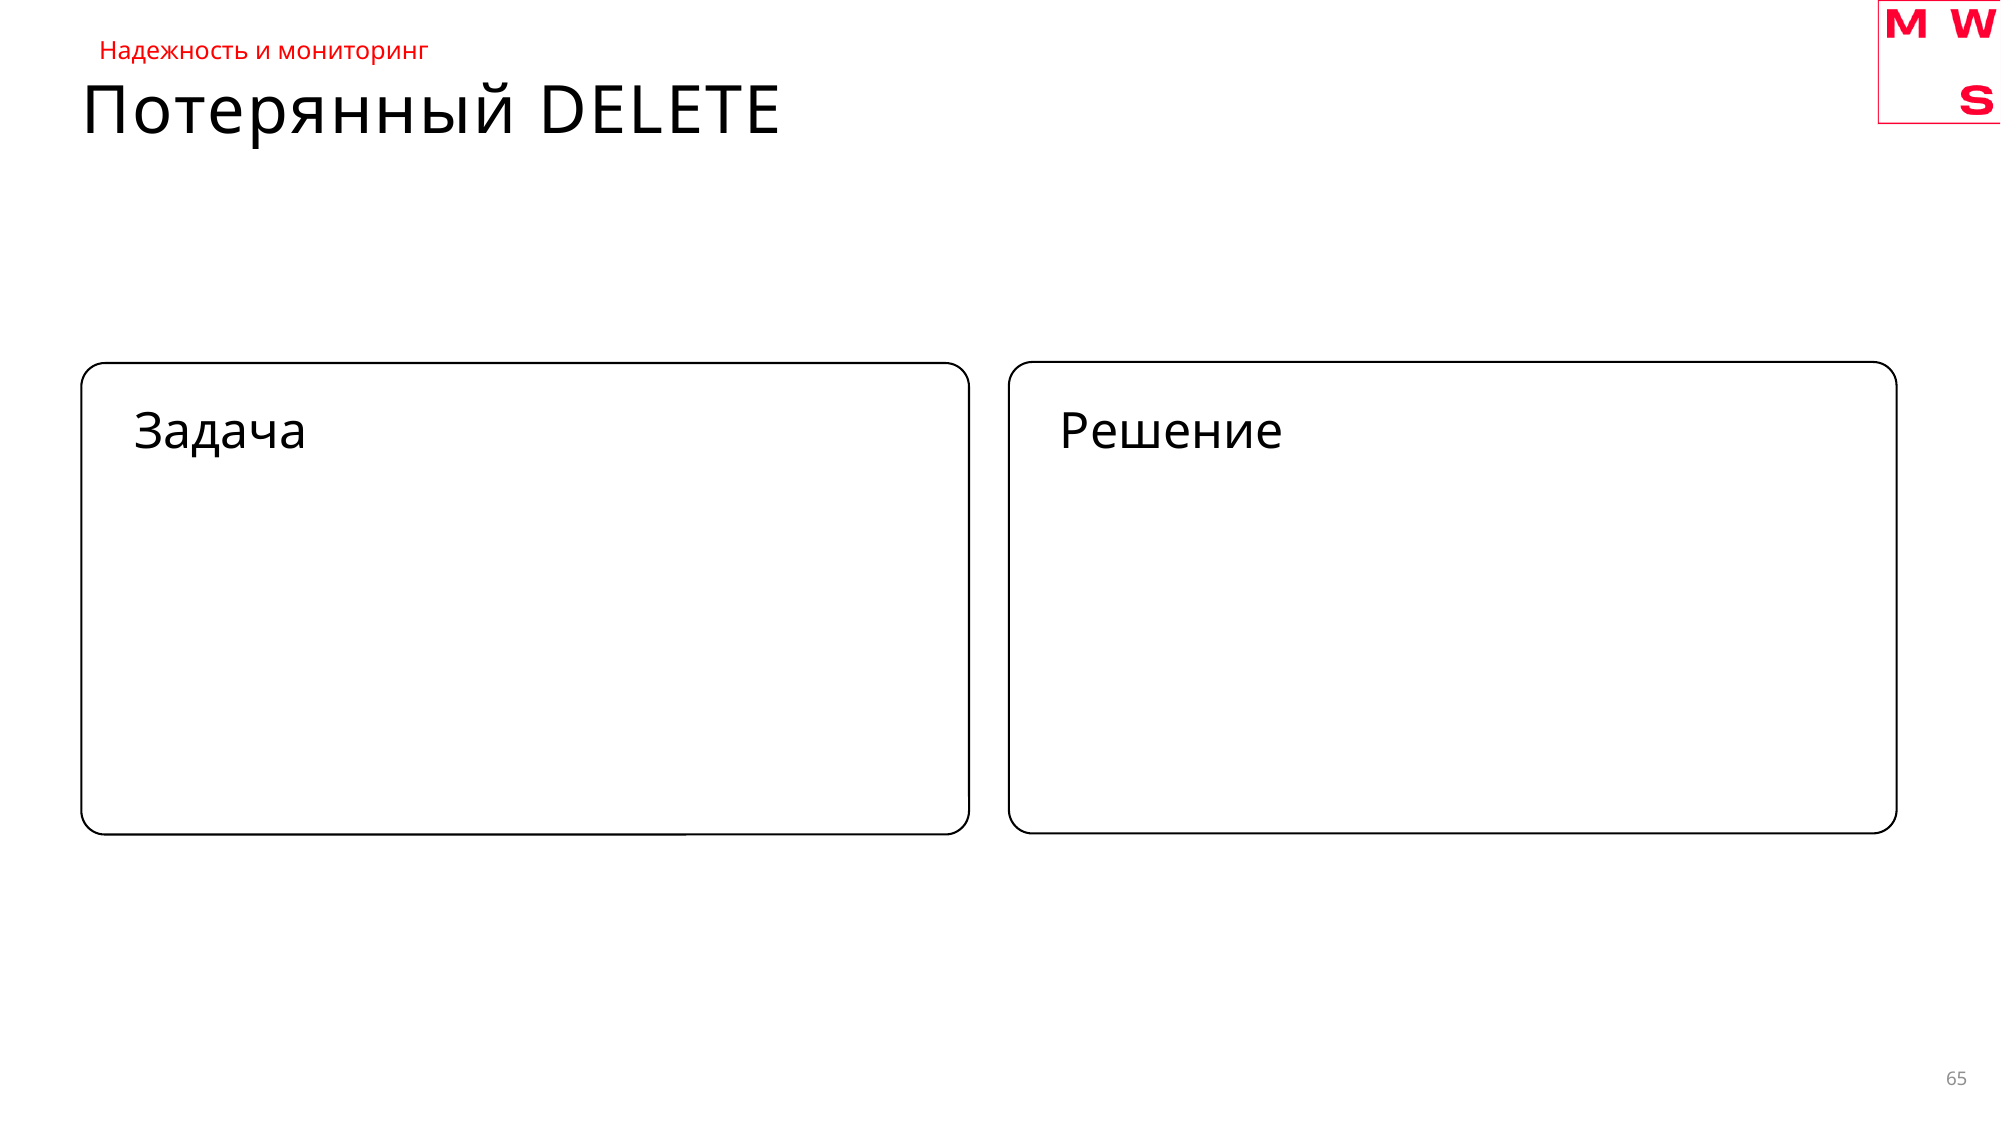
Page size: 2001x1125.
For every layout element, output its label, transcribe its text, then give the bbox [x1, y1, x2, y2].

text_box [1006, 359, 1899, 836]
list Решение [1060, 409, 1673, 459]
picture [1876, 0, 2001, 125]
text_box [79, 360, 972, 837]
text_box Надежность и мониторинг [83, 26, 1849, 75]
slide_number 65 [1882, 1067, 1968, 1097]
list Задача [134, 409, 747, 459]
title Потерянный DELETE [81, 75, 1847, 135]
